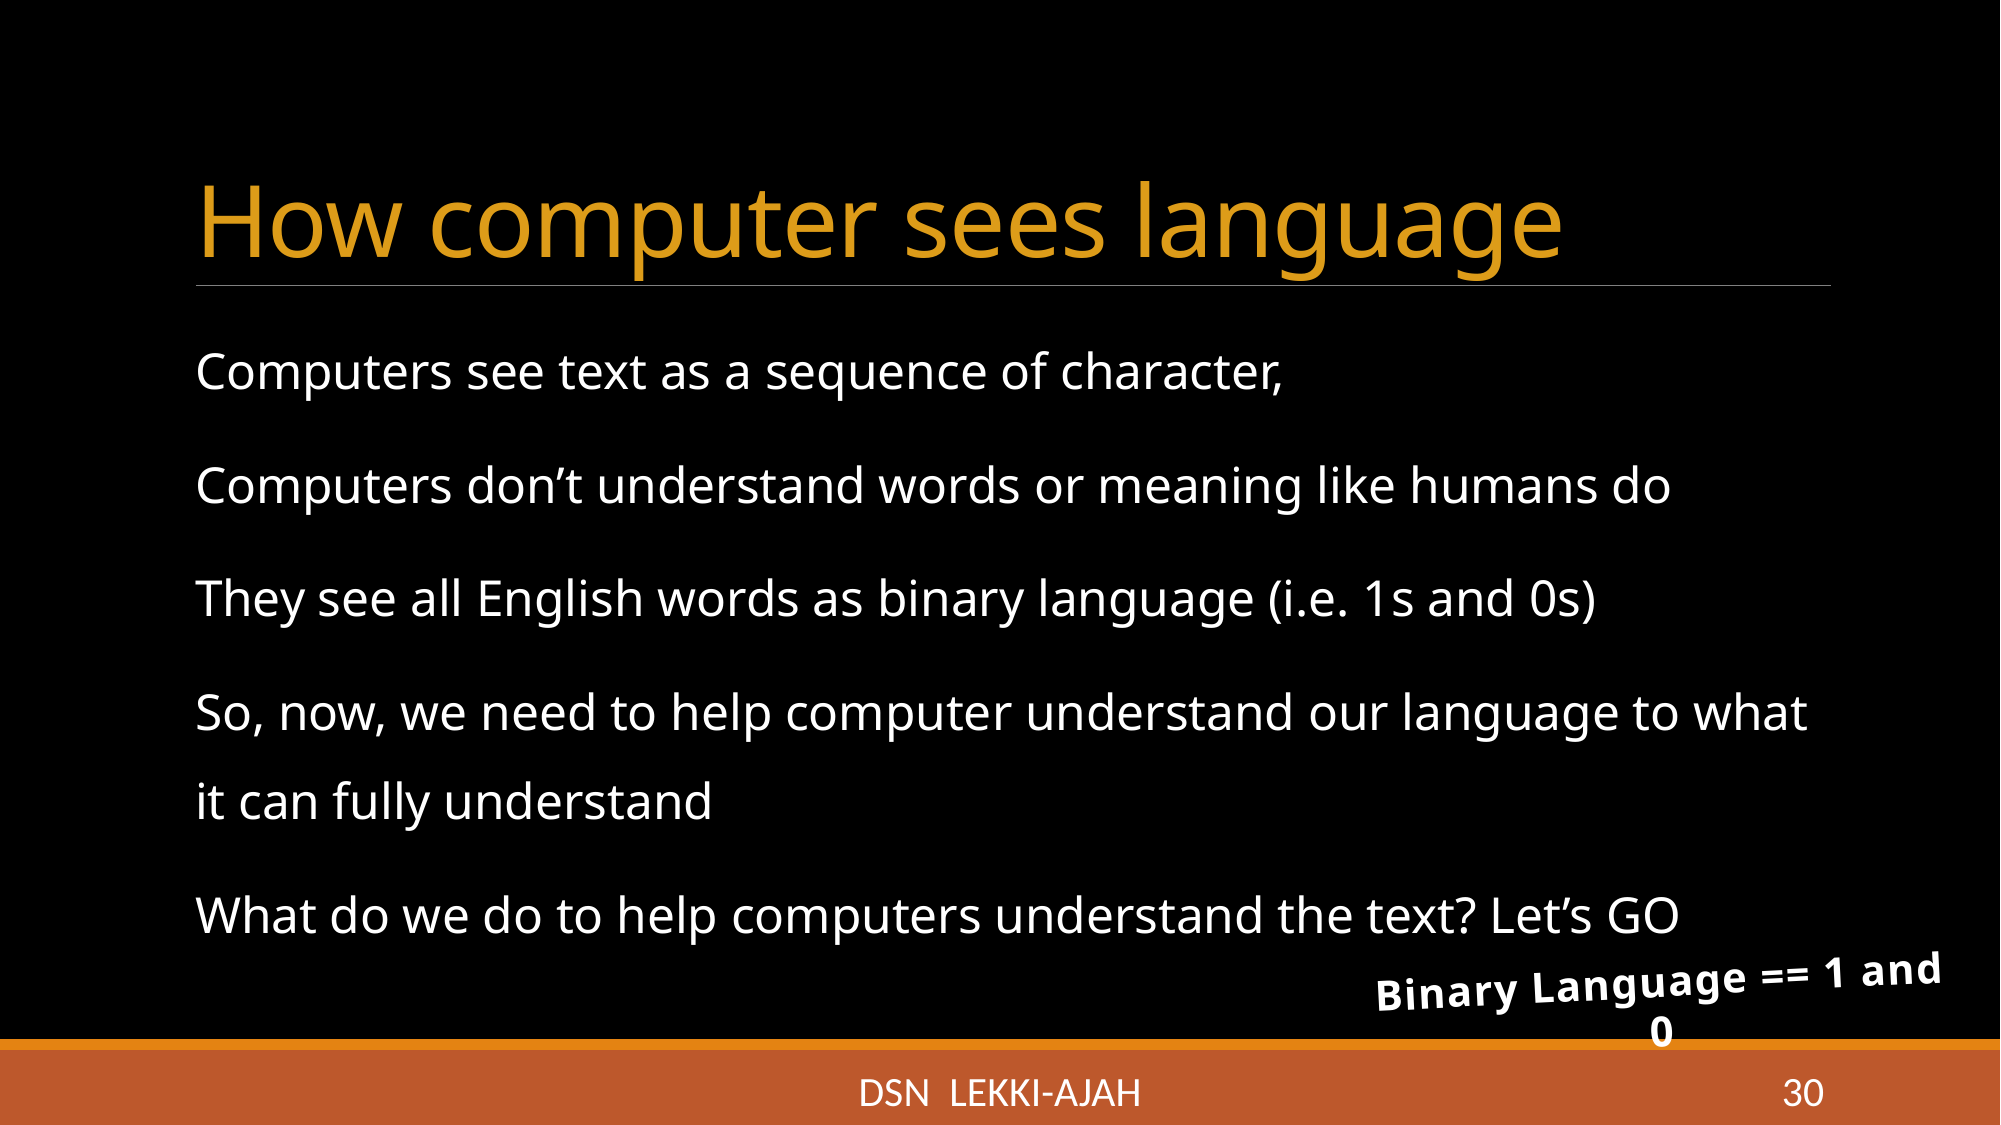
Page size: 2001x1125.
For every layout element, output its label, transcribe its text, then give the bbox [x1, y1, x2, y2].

list Computers see text as a sequence of character, Computers don’t understand words or meaning like humans do They see all English words as binary language (i.e. 1s and 0s) So, now, we need to help computer understand our language to what it can fully understand What do we do to help computers understand the text? Let’s GO [180, 302, 1830, 963]
text_box Binary Language == 1 and 0 [1344, 931, 1977, 1079]
slide_number 30 [1624, 1059, 1840, 1120]
title How computer sees language [180, 47, 1830, 285]
footer DSN LEKKI-AJAH [604, 1059, 1396, 1120]
